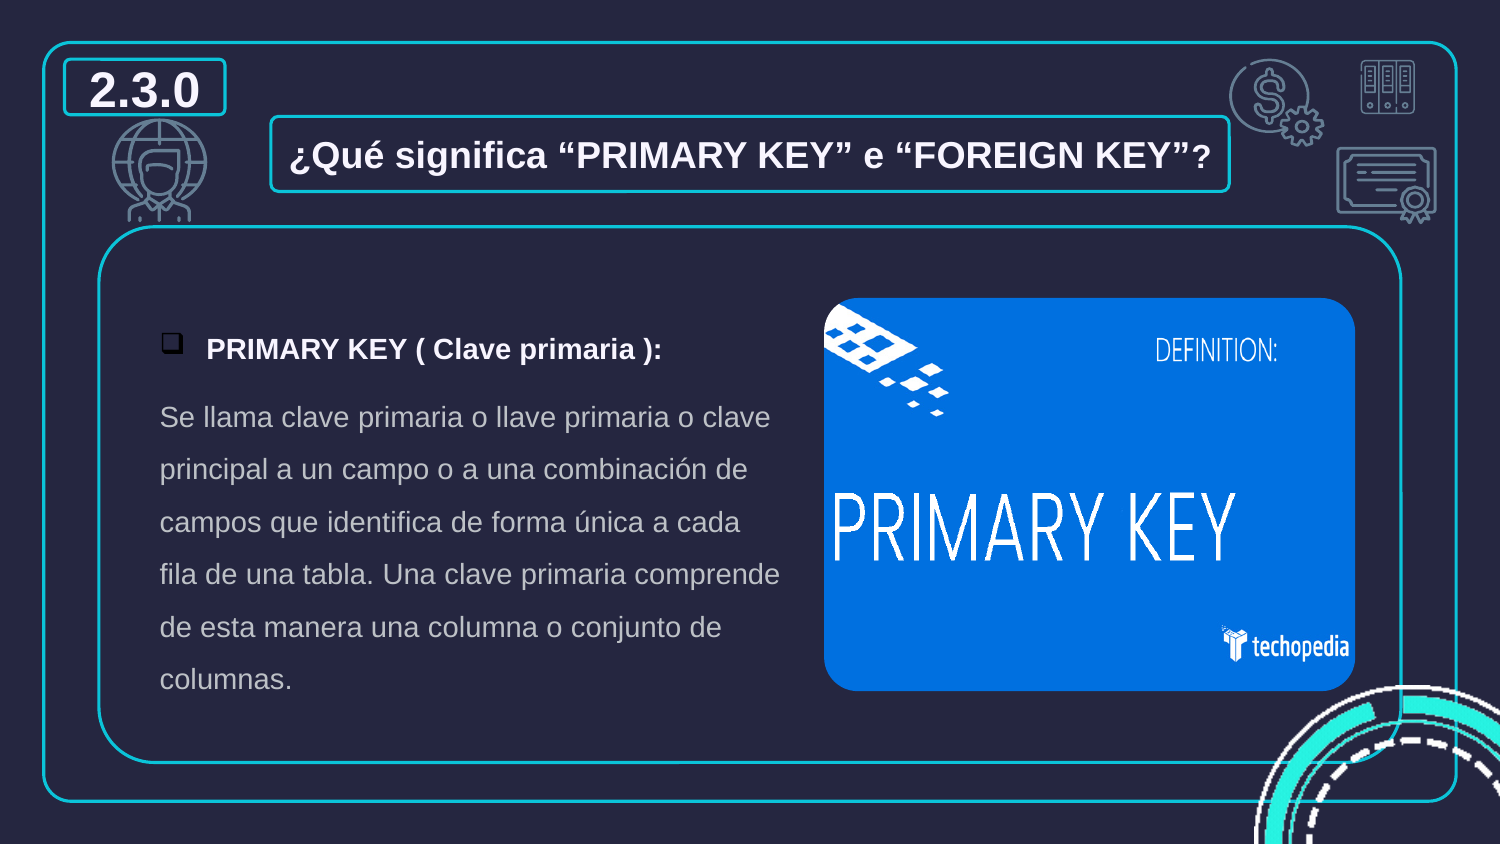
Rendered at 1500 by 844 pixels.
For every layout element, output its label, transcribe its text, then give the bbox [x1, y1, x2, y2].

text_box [1360, 59, 1416, 115]
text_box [1228, 58, 1325, 147]
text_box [1336, 146, 1437, 225]
text_box 2.3.0 [64, 59, 225, 115]
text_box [111, 118, 208, 223]
title ¿Qué significa “PRIMARY KEY” e “FOREIGN KEY”? [98, 106, 1401, 202]
text_box [98, 226, 1401, 763]
picture [823, 297, 1500, 844]
text_box PRIMARY KEY ( Clave primaria ): Se llama clave primaria o llave primaria o clave principal a un campo o a una combinación de campos que identifica de forma única a cada fila de una tabla. Una clave primaria comprende de esta manera una columna o conjunto de columnas. [144, 288, 802, 703]
text_box [270, 116, 1230, 192]
